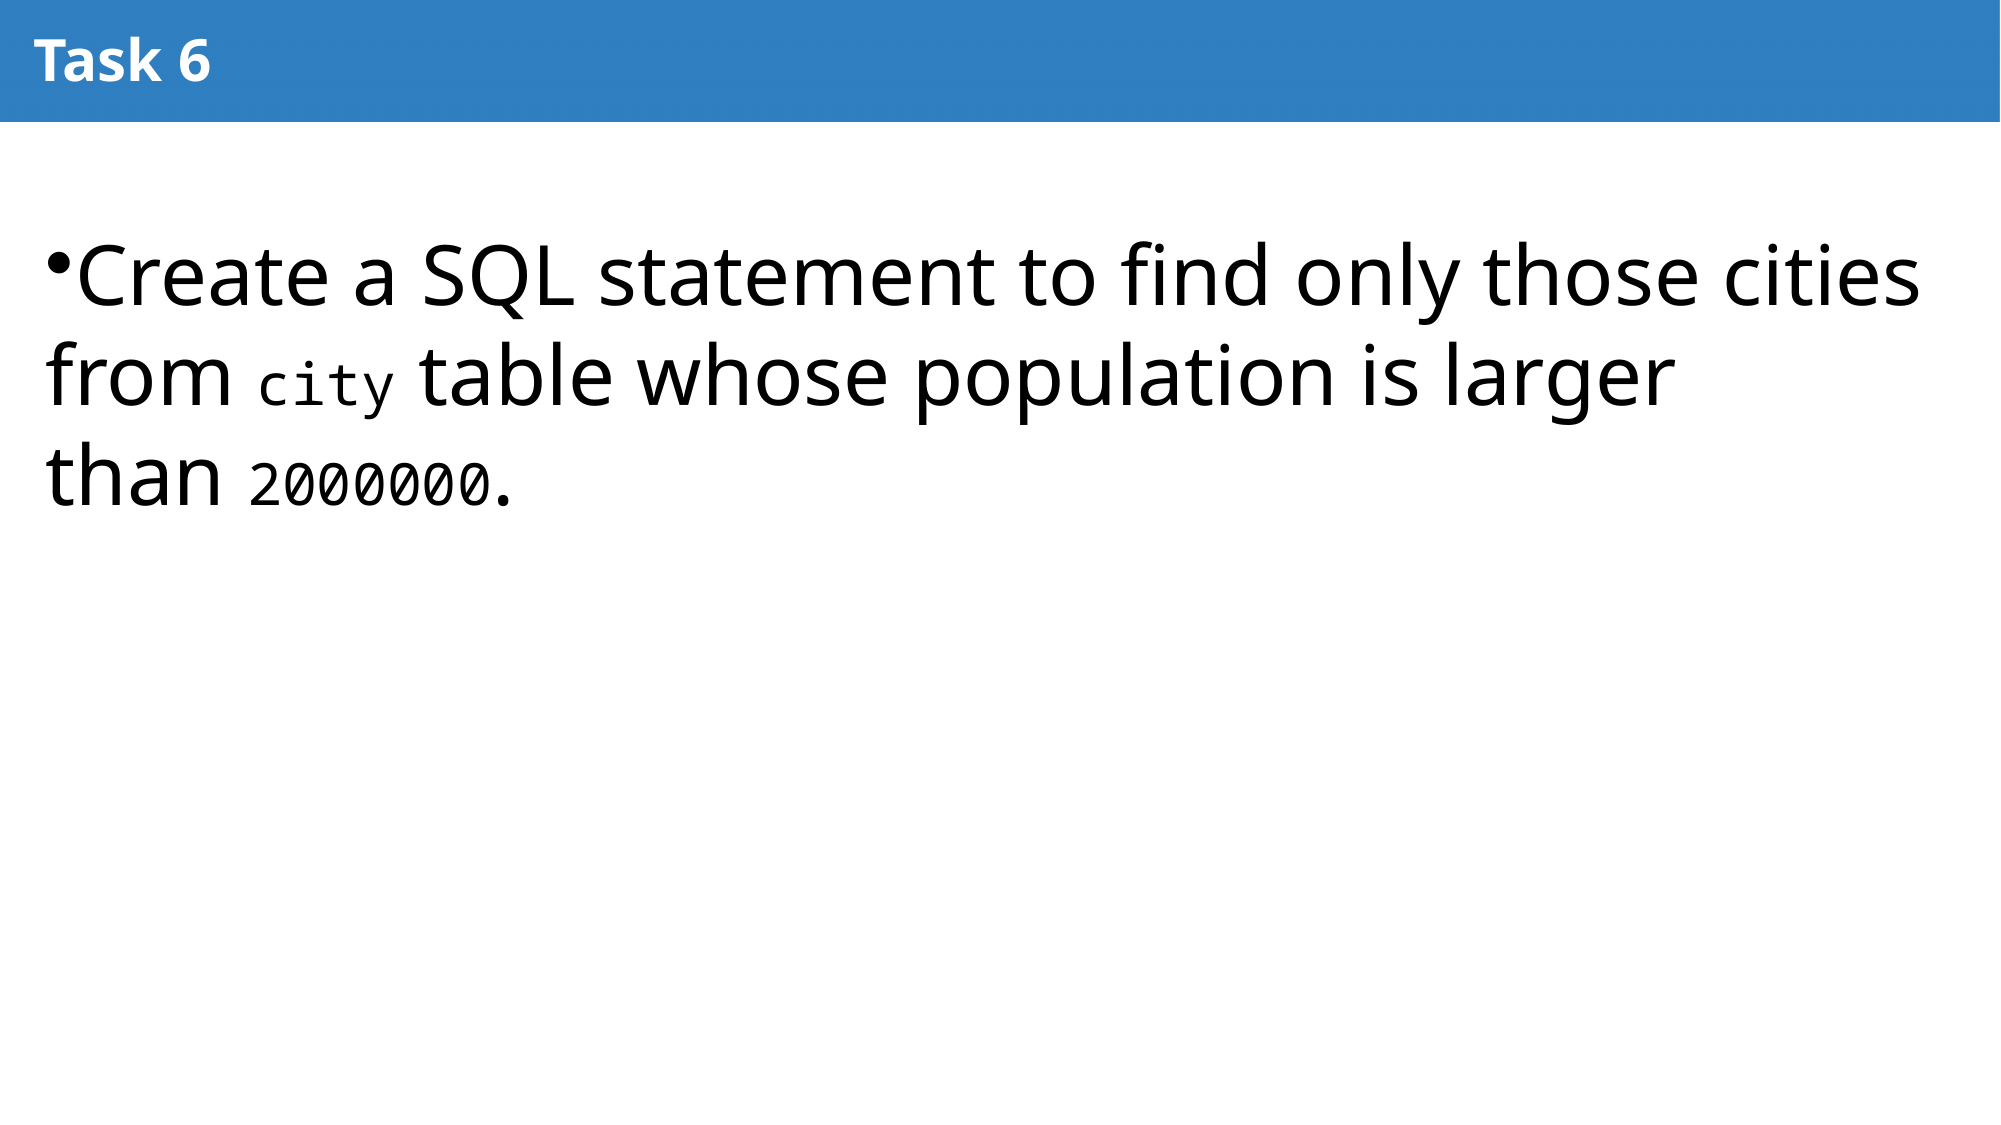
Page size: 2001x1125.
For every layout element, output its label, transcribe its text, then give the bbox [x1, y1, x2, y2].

picture [0, 0, 2000, 122]
text_box Create a SQL statement to find only those cities from city table whose population is larger than 2000000. [30, 214, 1944, 530]
title Task 6 [18, 21, 1744, 105]
